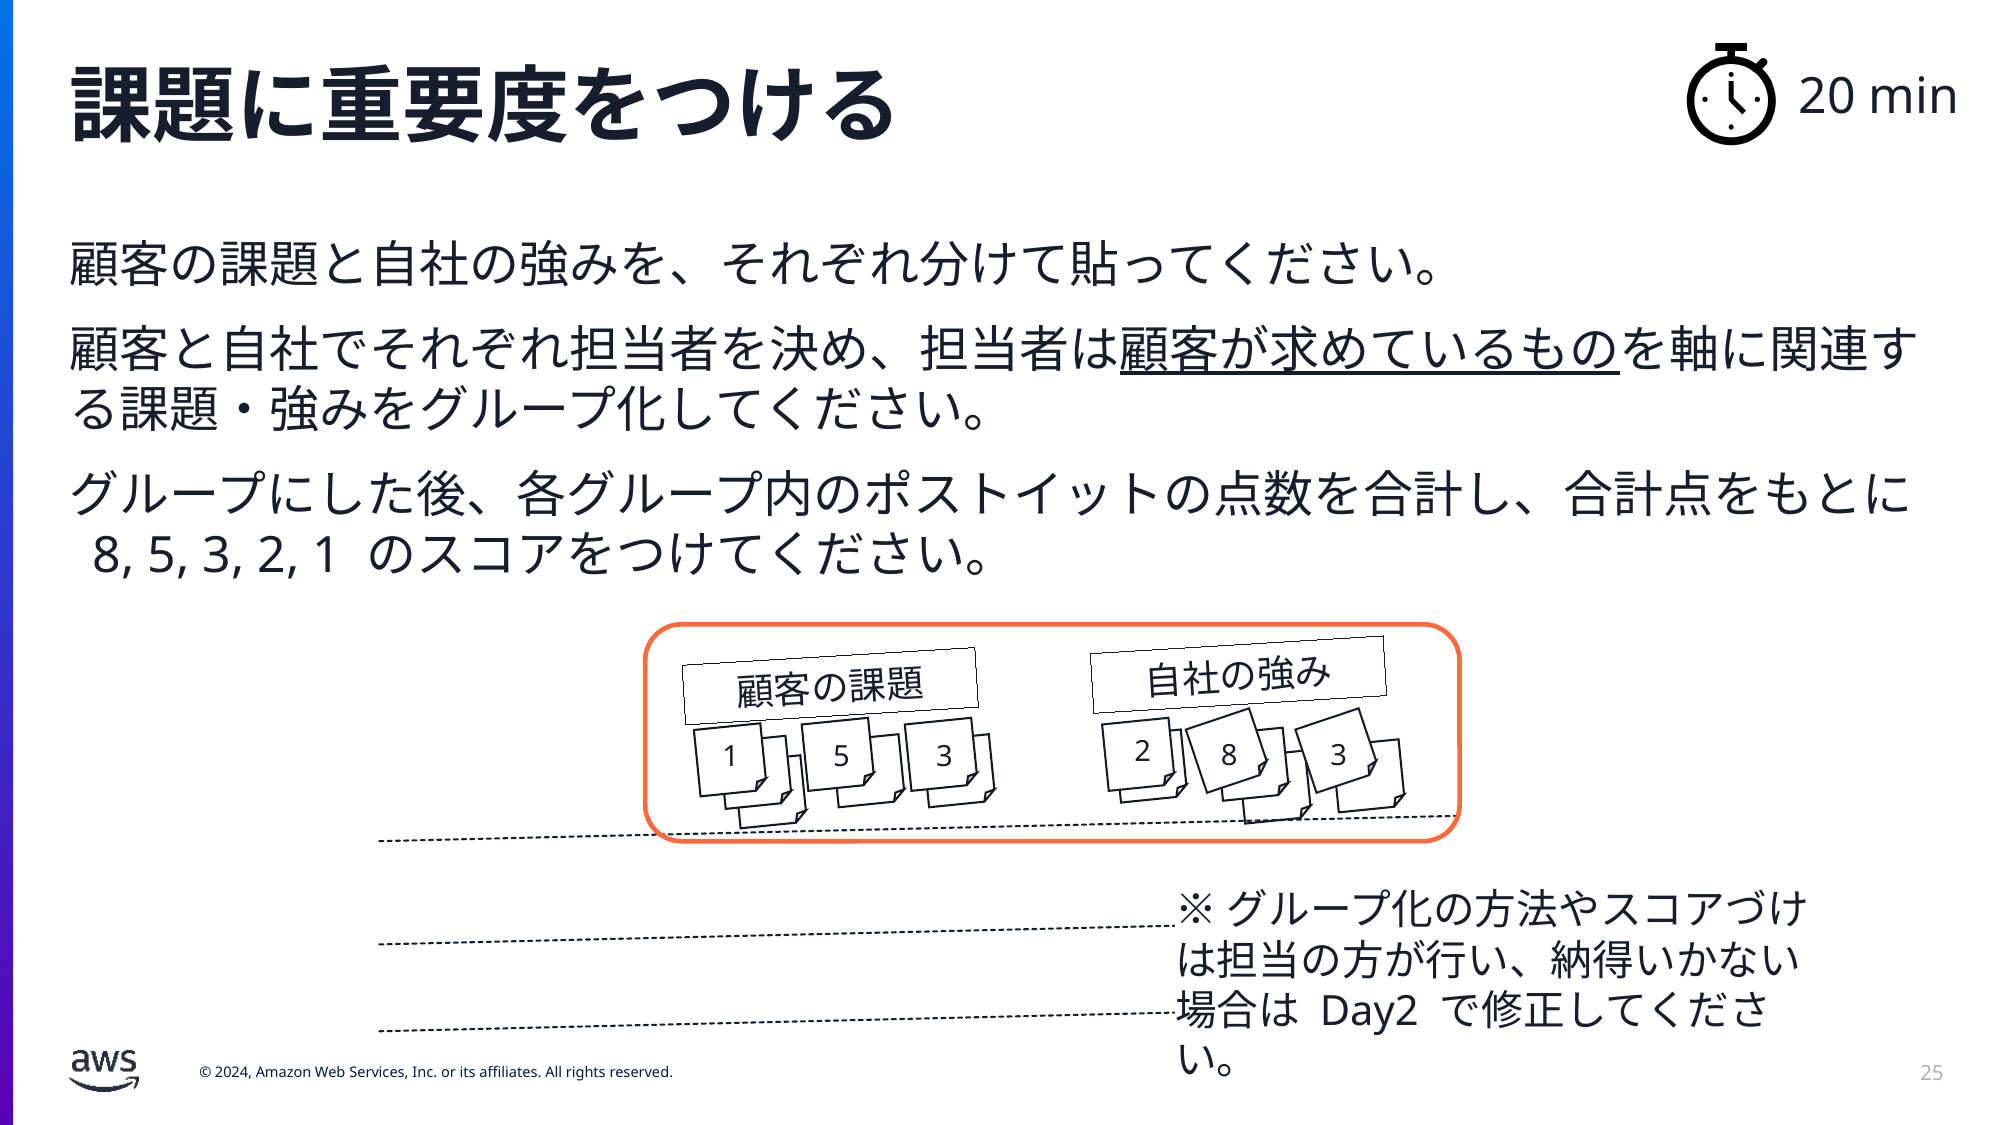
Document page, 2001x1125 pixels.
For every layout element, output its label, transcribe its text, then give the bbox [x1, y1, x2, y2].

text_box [379, 1005, 1460, 1032]
text_box 20 min [1794, 56, 1983, 131]
picture [1668, 31, 1794, 157]
slide_number 25 [1493, 1043, 1944, 1104]
text_box [644, 623, 1461, 815]
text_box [379, 815, 1460, 842]
text_box ※グループ化の方法やスコアづけは担当の方が行い、納得いかない場合は Day2 で修正してください。 [1175, 875, 1813, 1091]
list 顧客の課題と自社の強みを、それぞれ分けて貼ってください。 顧客と自社でそれぞれ担当者を決め、担当者は顧客が求めているものを軸に関連する課題・強みをグループ化してください。 グループにした後、各グループ内のポストイットの点数を合計し、合計点をもとに 8, 5, 3, 2, 1 のスコアをつけてください。 [69, 224, 1963, 594]
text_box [379, 918, 1460, 945]
title 課題に重要度をつける [69, 56, 1944, 163]
picture [69, 1050, 139, 1092]
